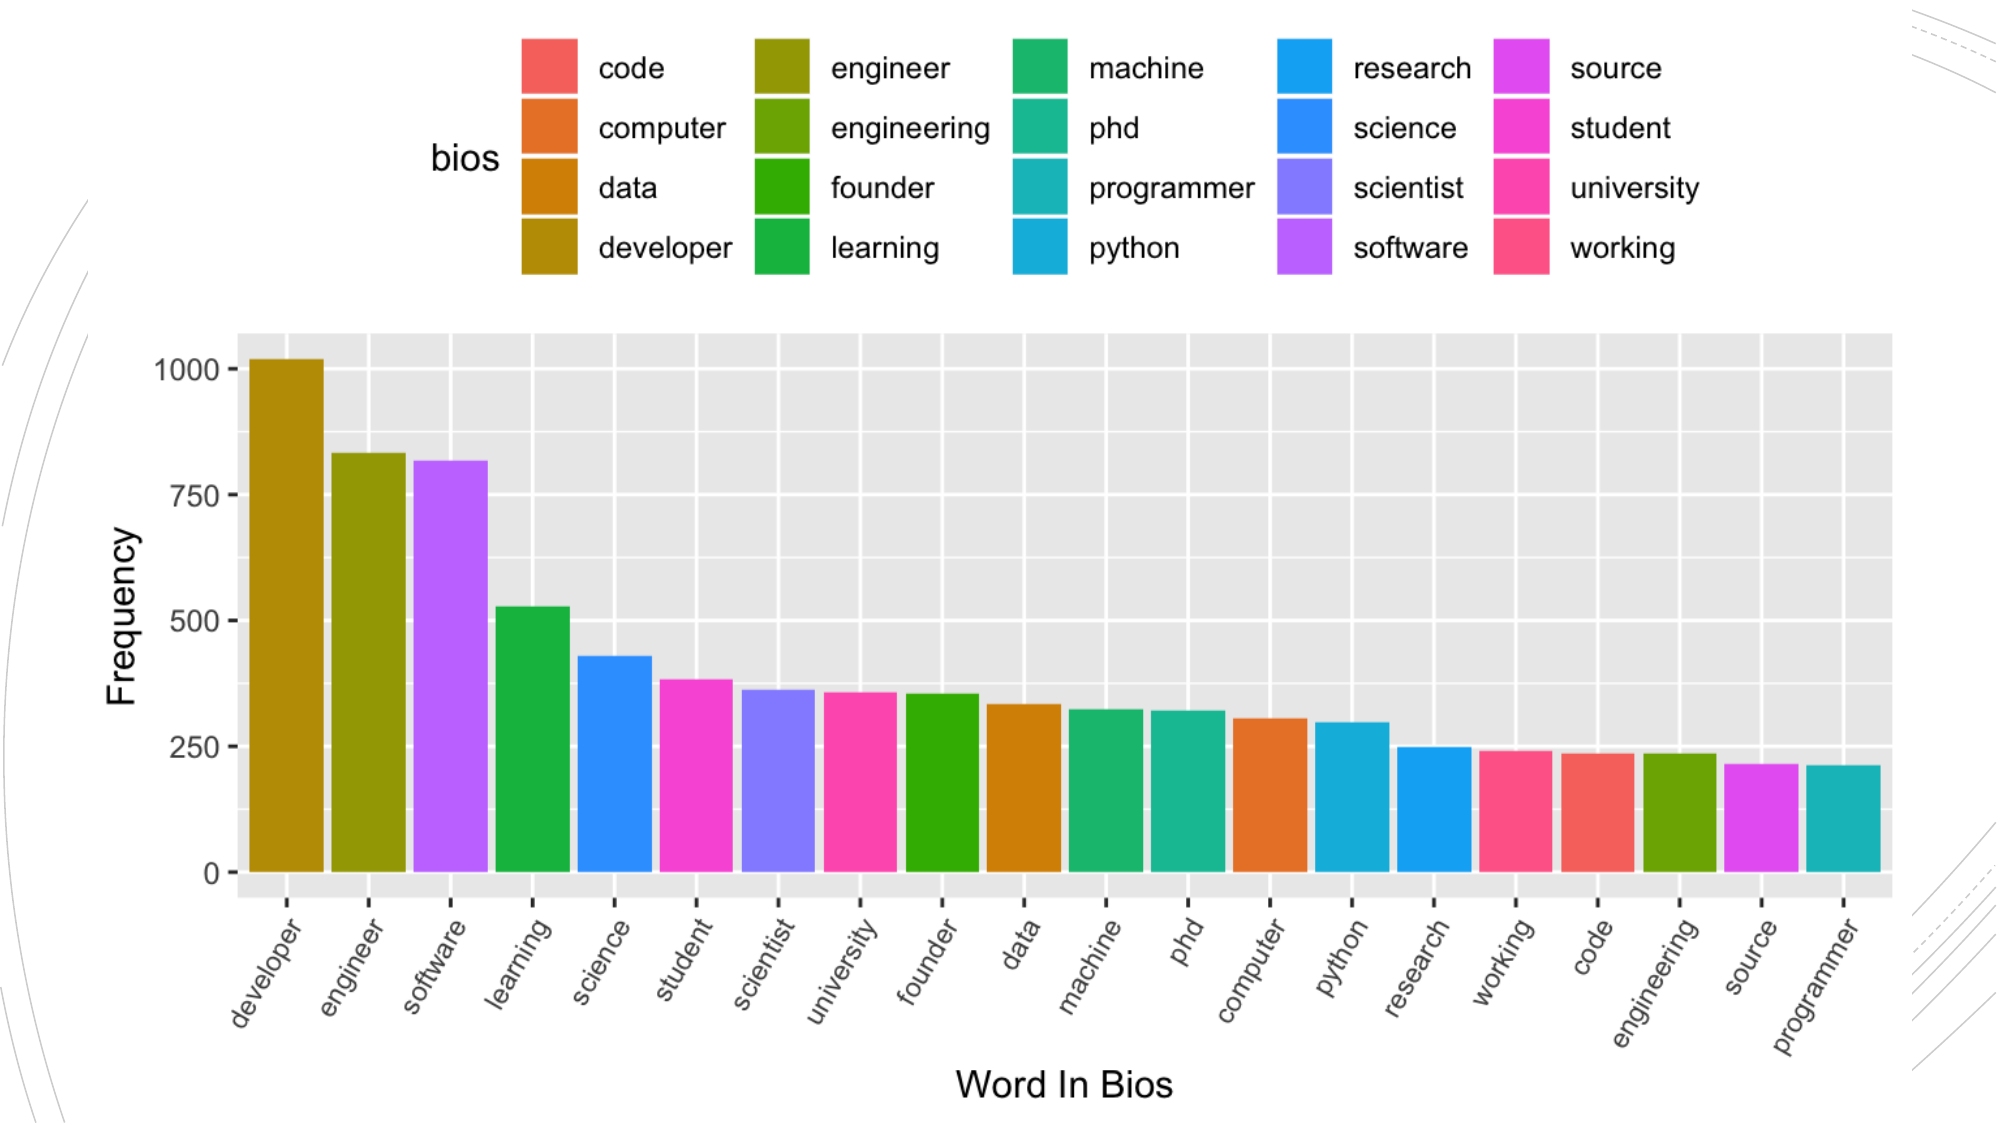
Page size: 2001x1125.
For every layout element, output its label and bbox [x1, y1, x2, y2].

list [88, 0, 1912, 1125]
